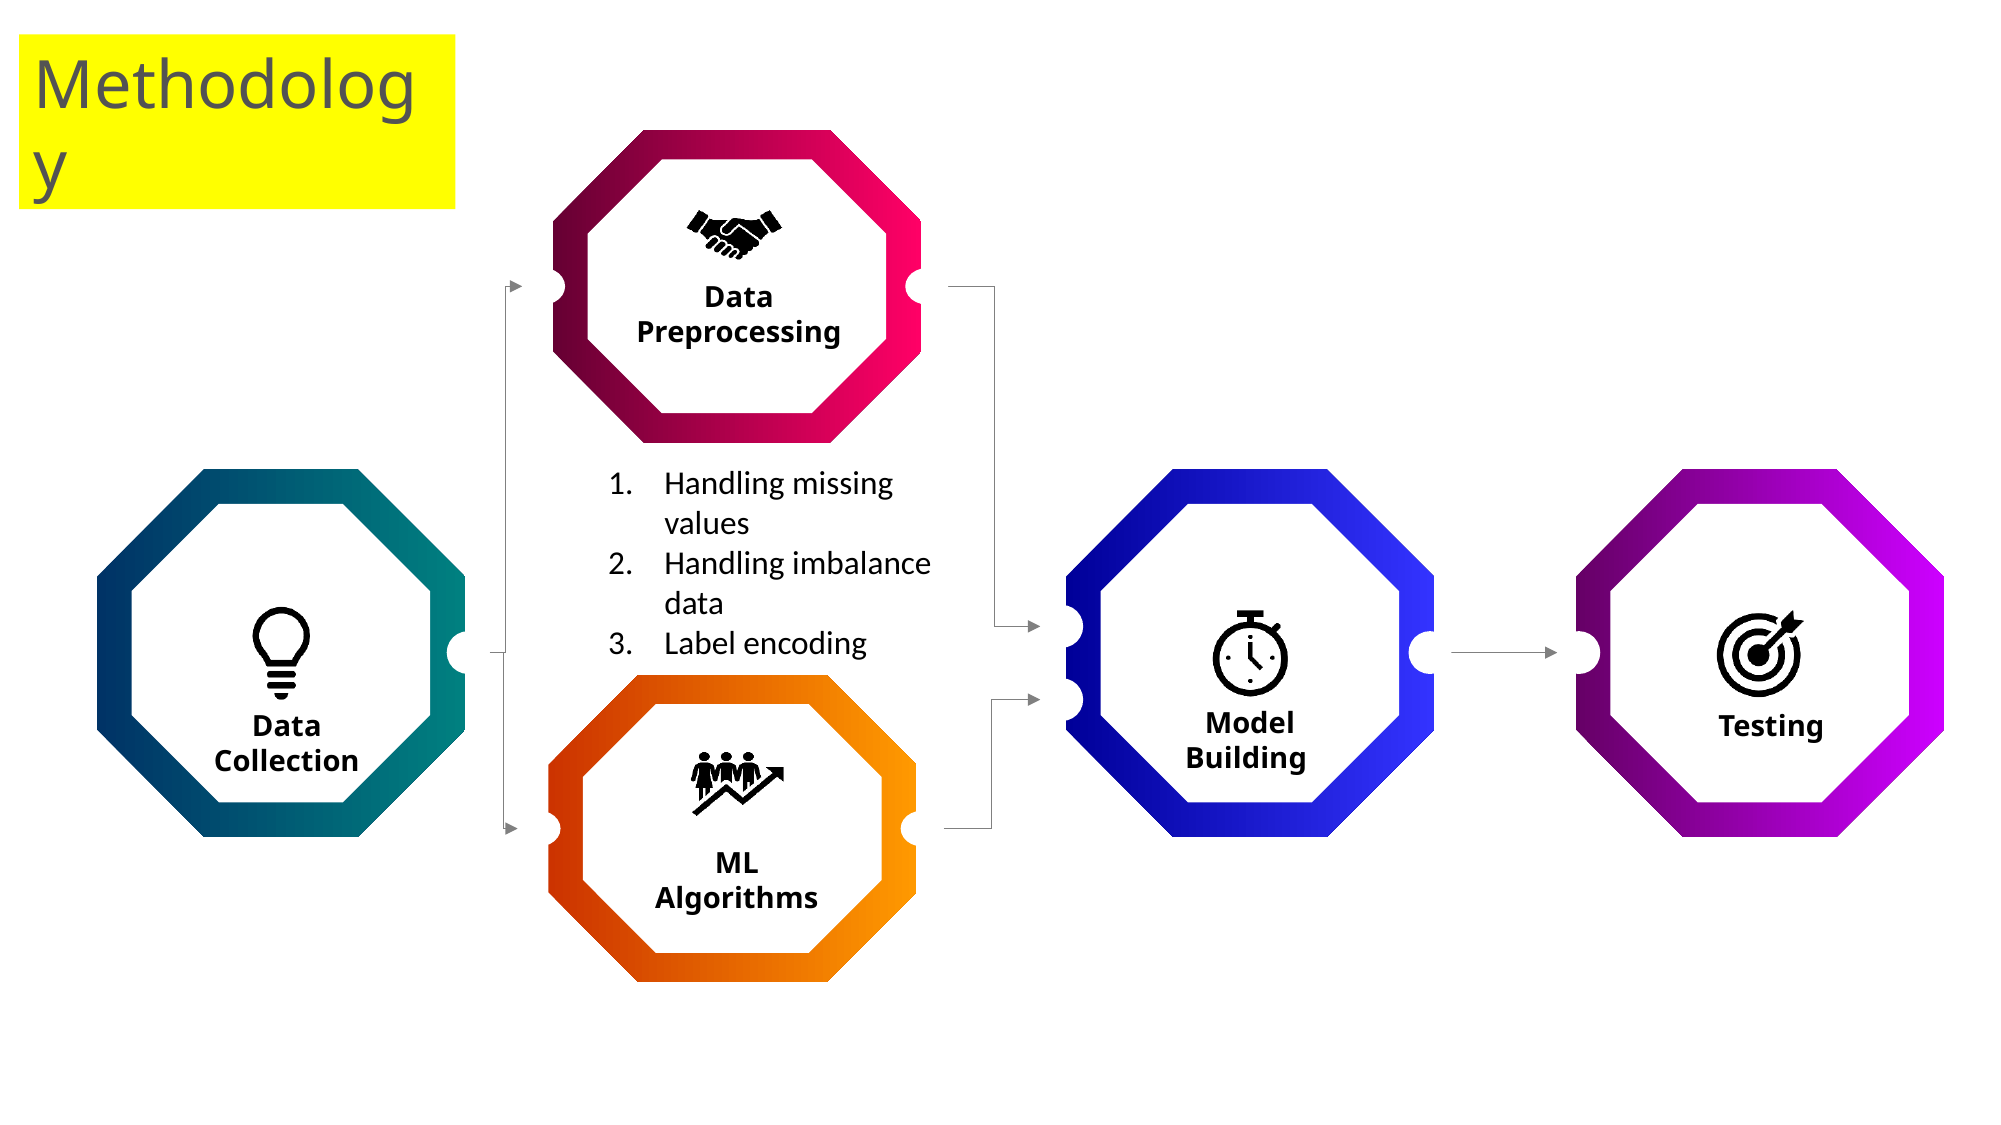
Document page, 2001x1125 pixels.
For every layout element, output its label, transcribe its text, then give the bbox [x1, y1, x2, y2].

text_box Methodology [19, 34, 456, 210]
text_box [96, 129, 1944, 983]
